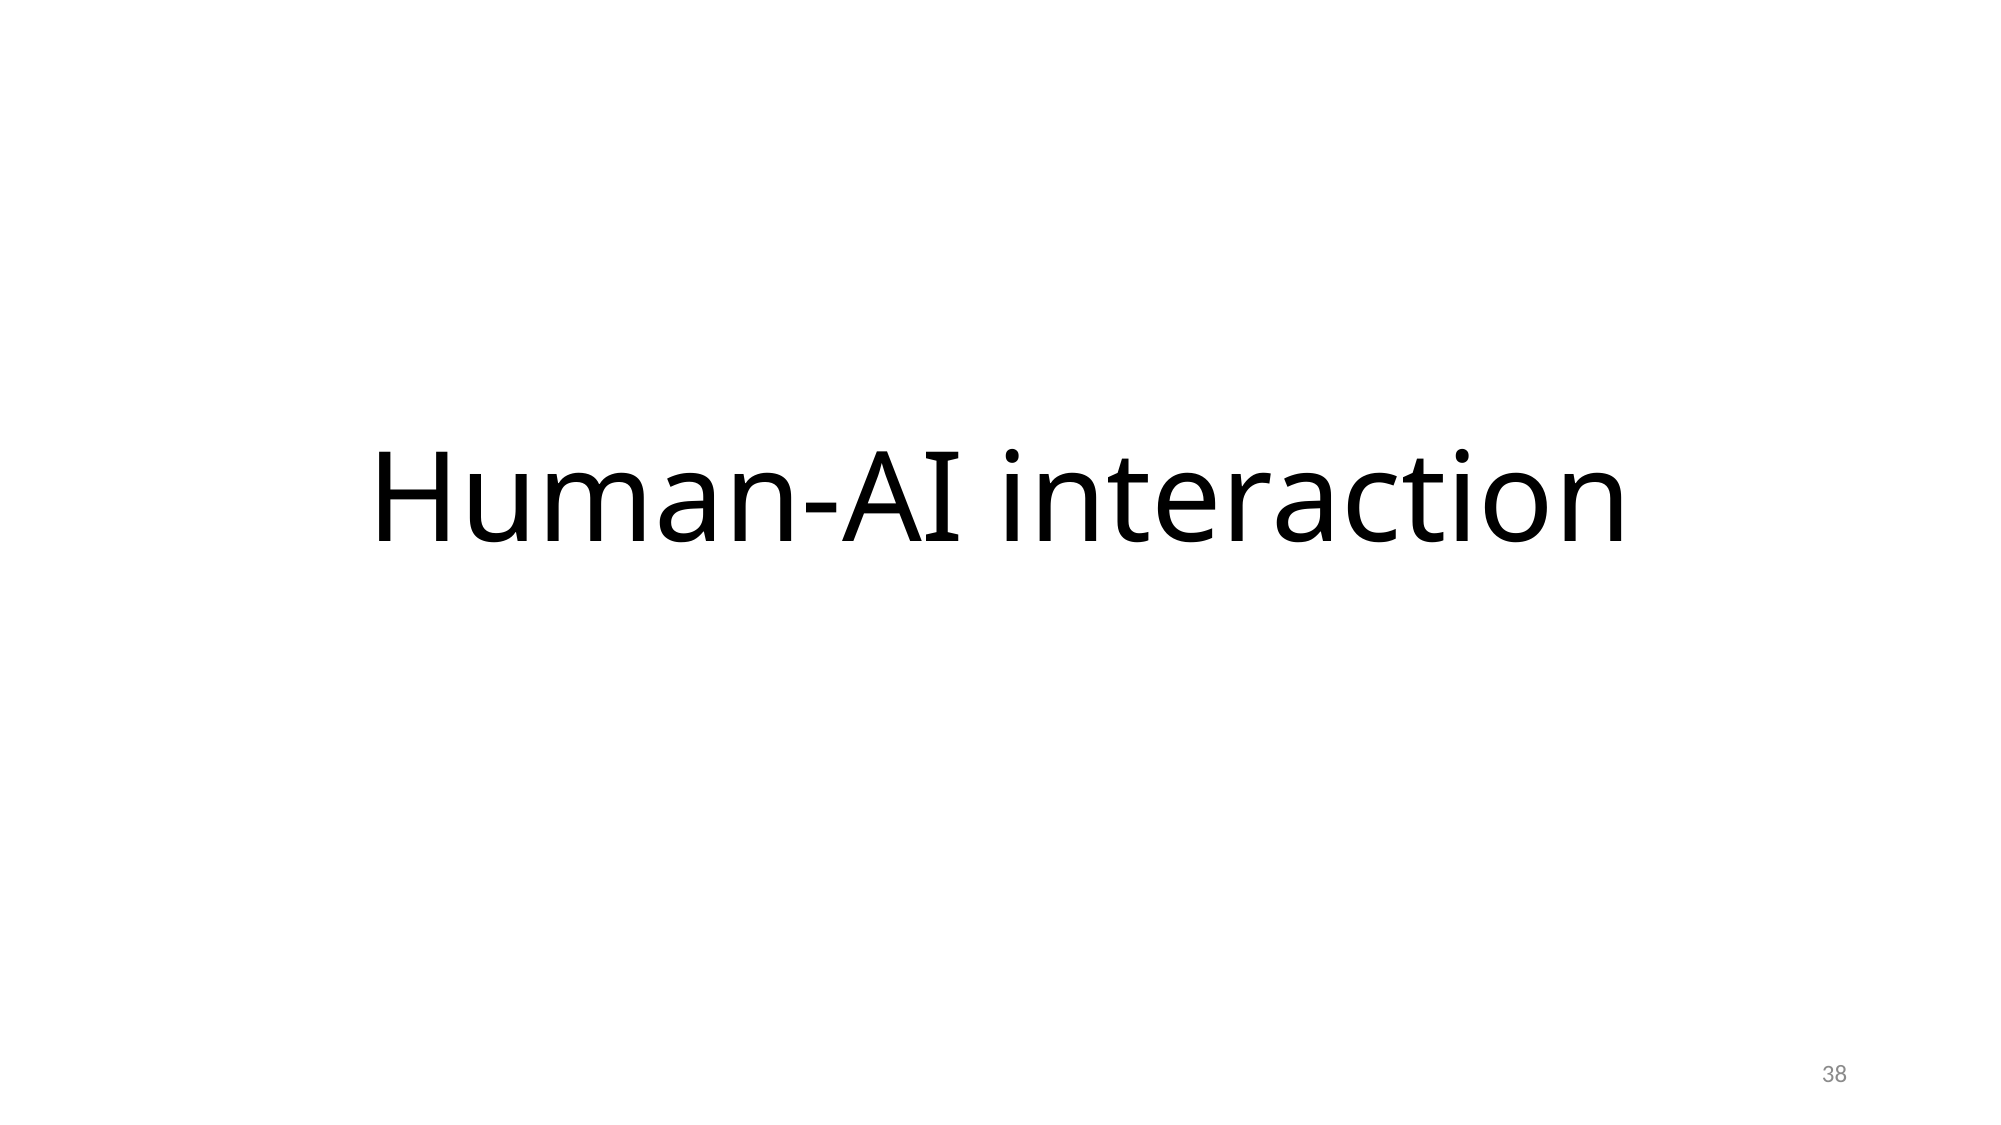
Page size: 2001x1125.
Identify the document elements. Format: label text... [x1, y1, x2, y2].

title Human-AI interaction [249, 184, 1750, 576]
slide_number 38 [1412, 1042, 1863, 1103]
